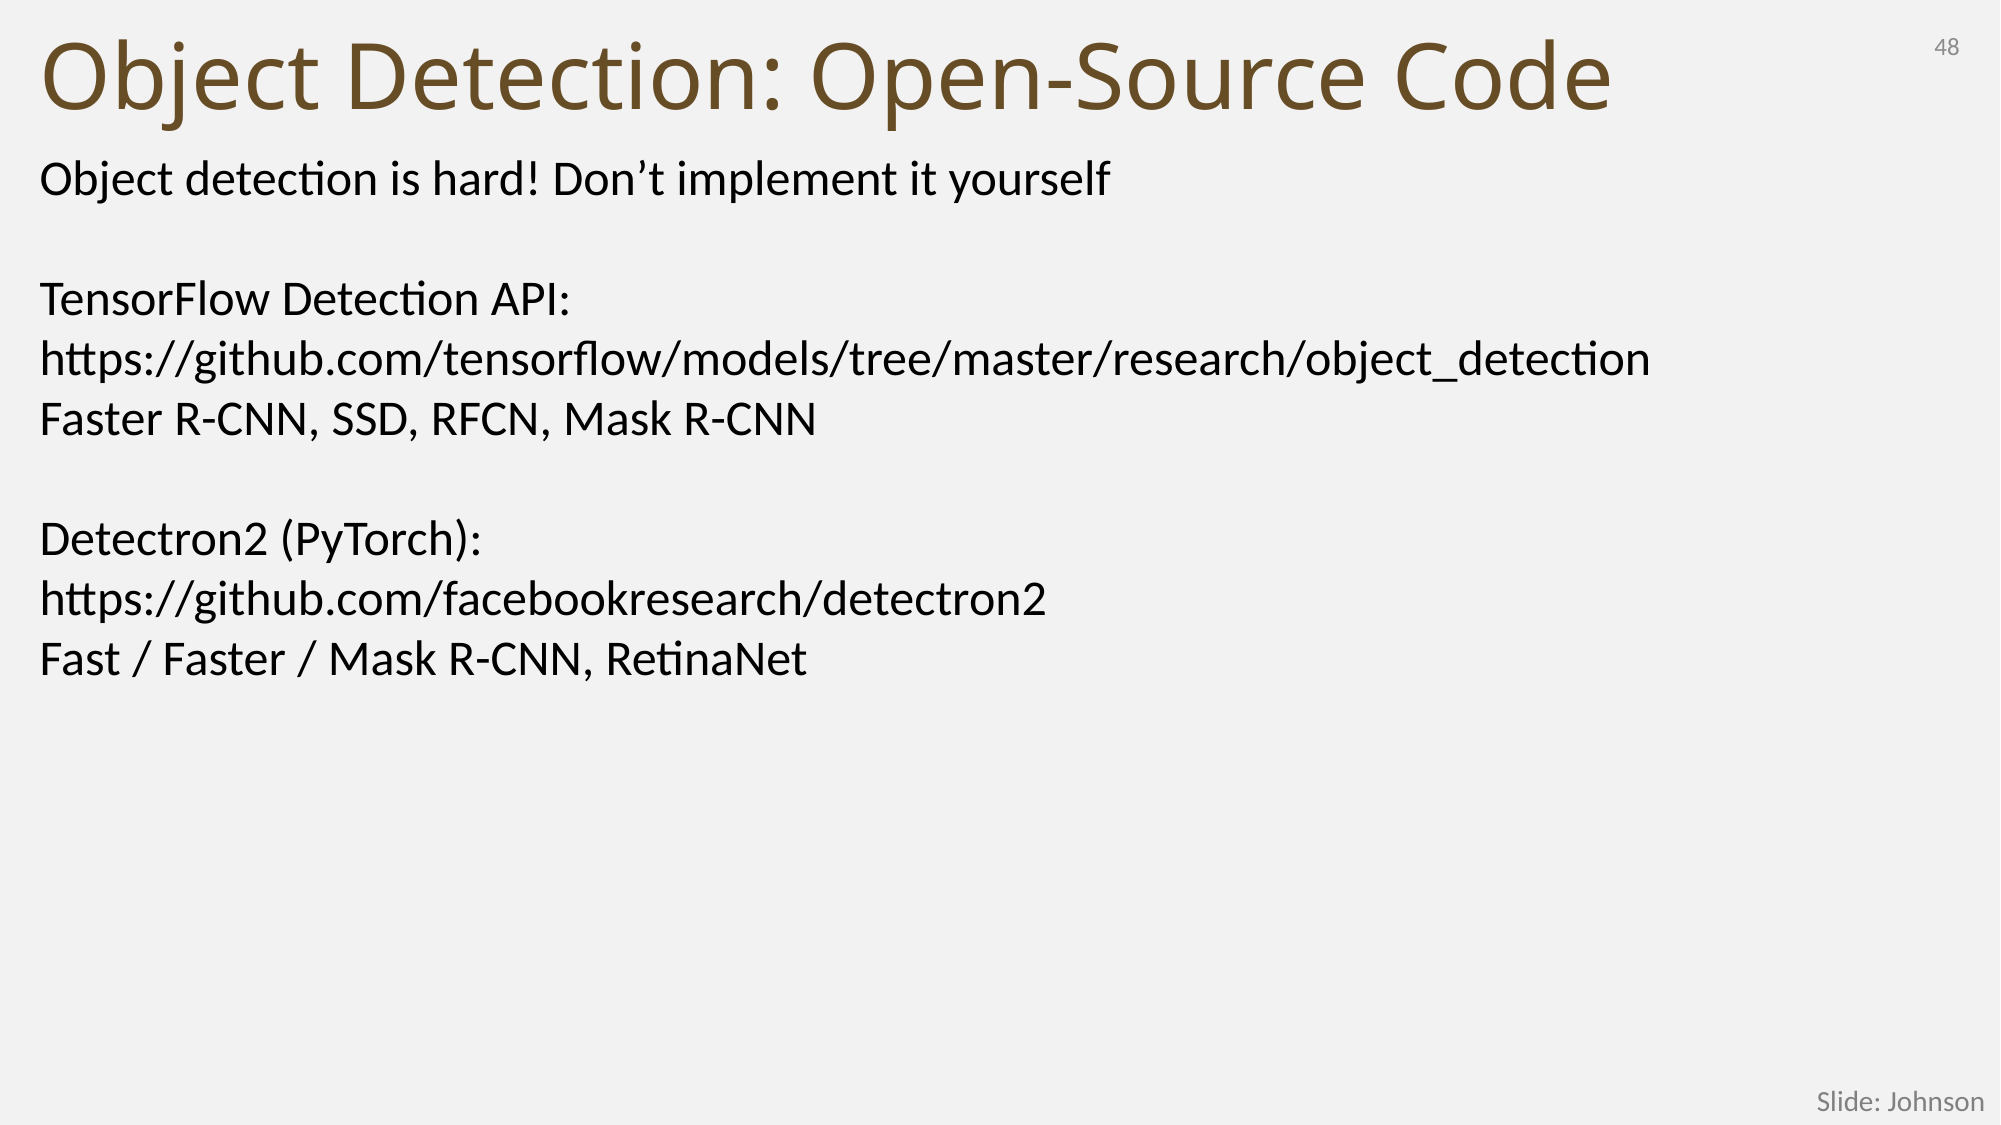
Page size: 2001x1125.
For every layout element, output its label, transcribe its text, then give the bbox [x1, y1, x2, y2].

title Object Detection: Open-Source Code [24, 15, 1975, 138]
text_box Slide: Johnson [1632, 1074, 2000, 1125]
slide_number 48 [1889, 15, 1975, 76]
text_box Object detection is hard! Don’t implement it yourself TensorFlow Detection API: https://github.com/tensorflow/models/tree/master/research/object_detection Faster R-CNN, SSD, RFCN, Mask R-CNN Detectron2 (PyTorch): https://github.com/facebookresearch/detectron2 Fast / Faster / Mask R-CNN, RetinaNet [24, 138, 1975, 694]
